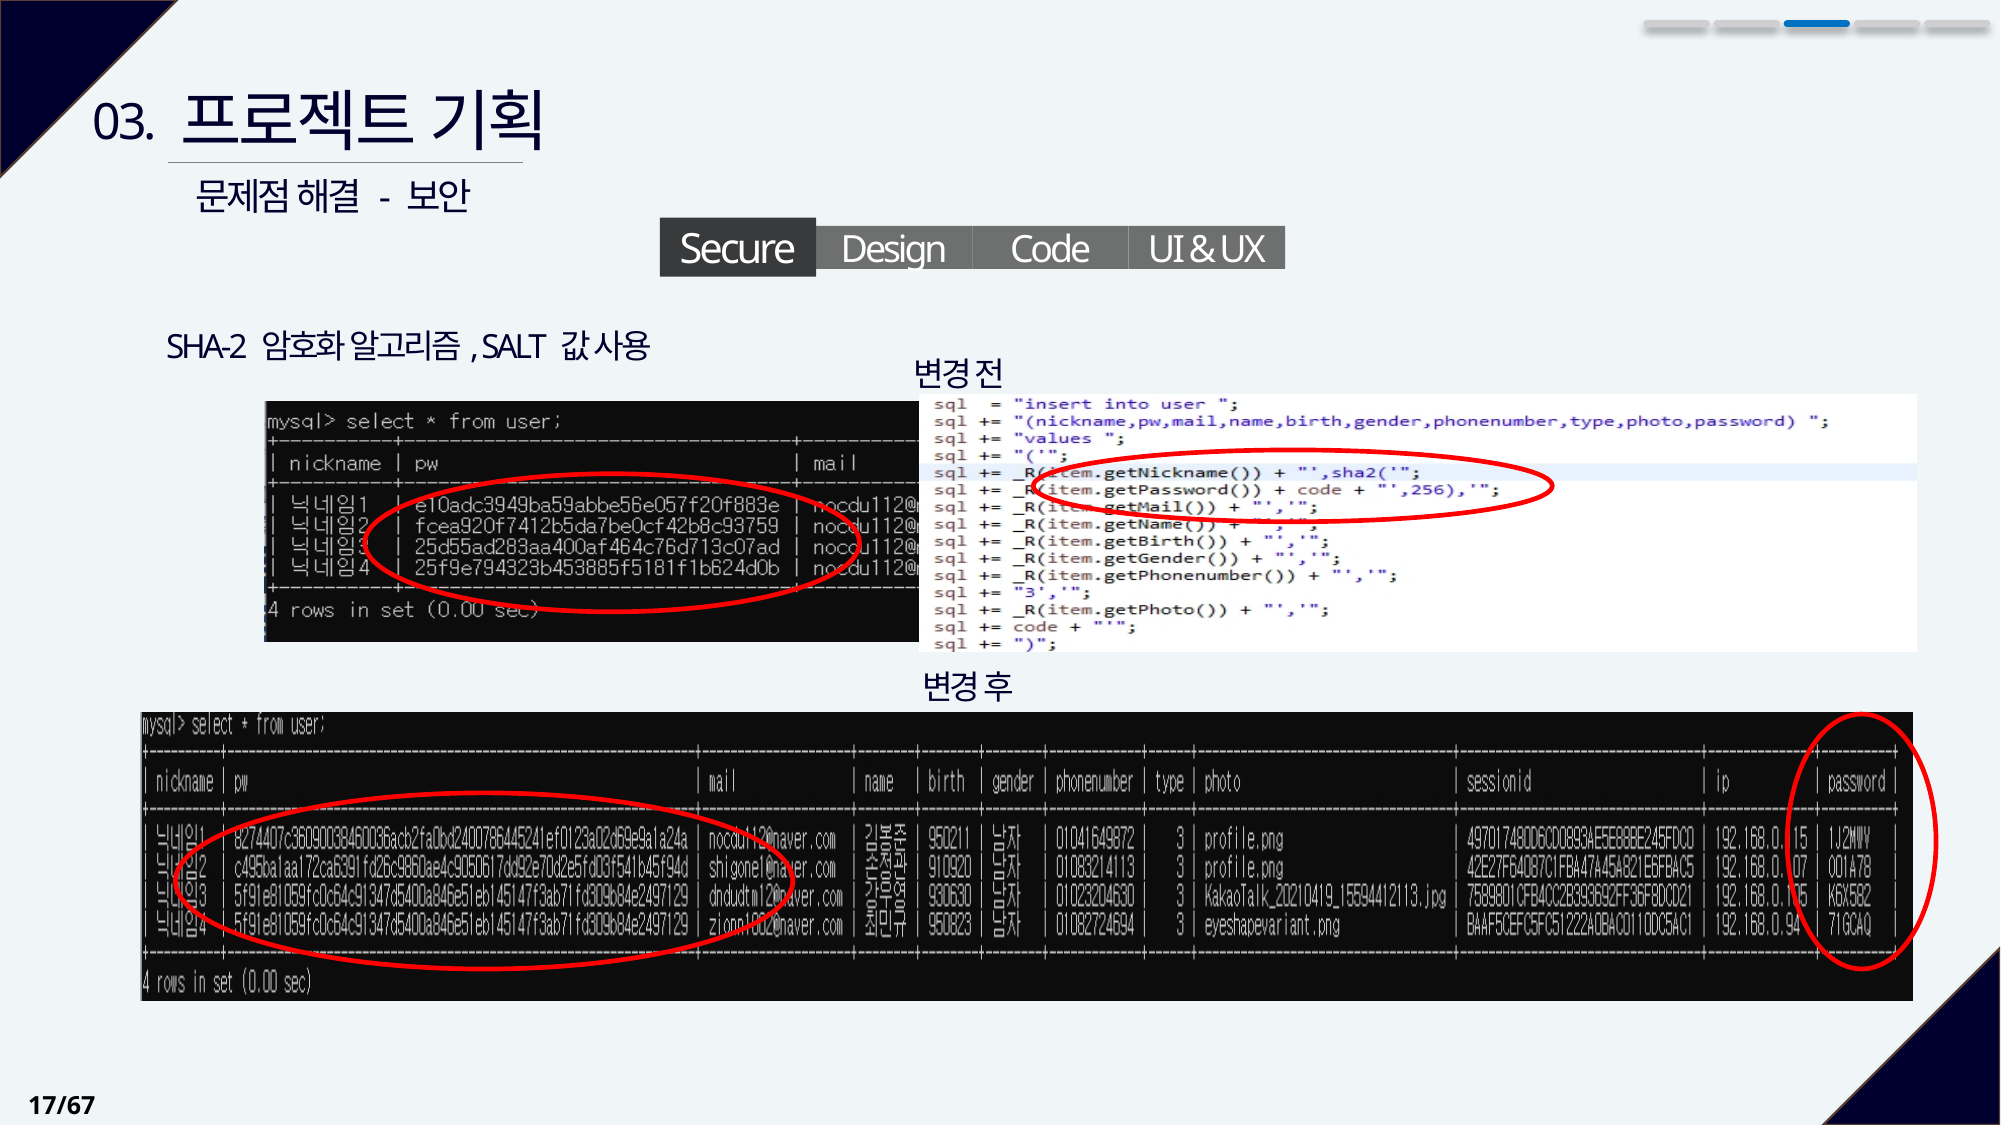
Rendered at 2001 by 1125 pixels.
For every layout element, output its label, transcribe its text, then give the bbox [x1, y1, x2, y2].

picture [264, 394, 1917, 652]
text_box 03. [78, 81, 172, 157]
text_box 문제점 해결 - 보안 [180, 165, 488, 225]
text_box 변경 전 [898, 345, 1021, 401]
picture [140, 712, 1928, 1001]
text_box 프로젝트 기획 [165, 71, 564, 167]
text_box [1928, 780, 1938, 903]
text_box UI & UX [1130, 225, 1286, 270]
text_box Secure [659, 217, 817, 278]
text_box Design [815, 225, 971, 270]
text_box SHA-2 암호화 알고리즘, SALT 값 사용 [151, 318, 667, 373]
text_box 변경 후 [907, 658, 1029, 712]
text_box Code [971, 225, 1130, 270]
